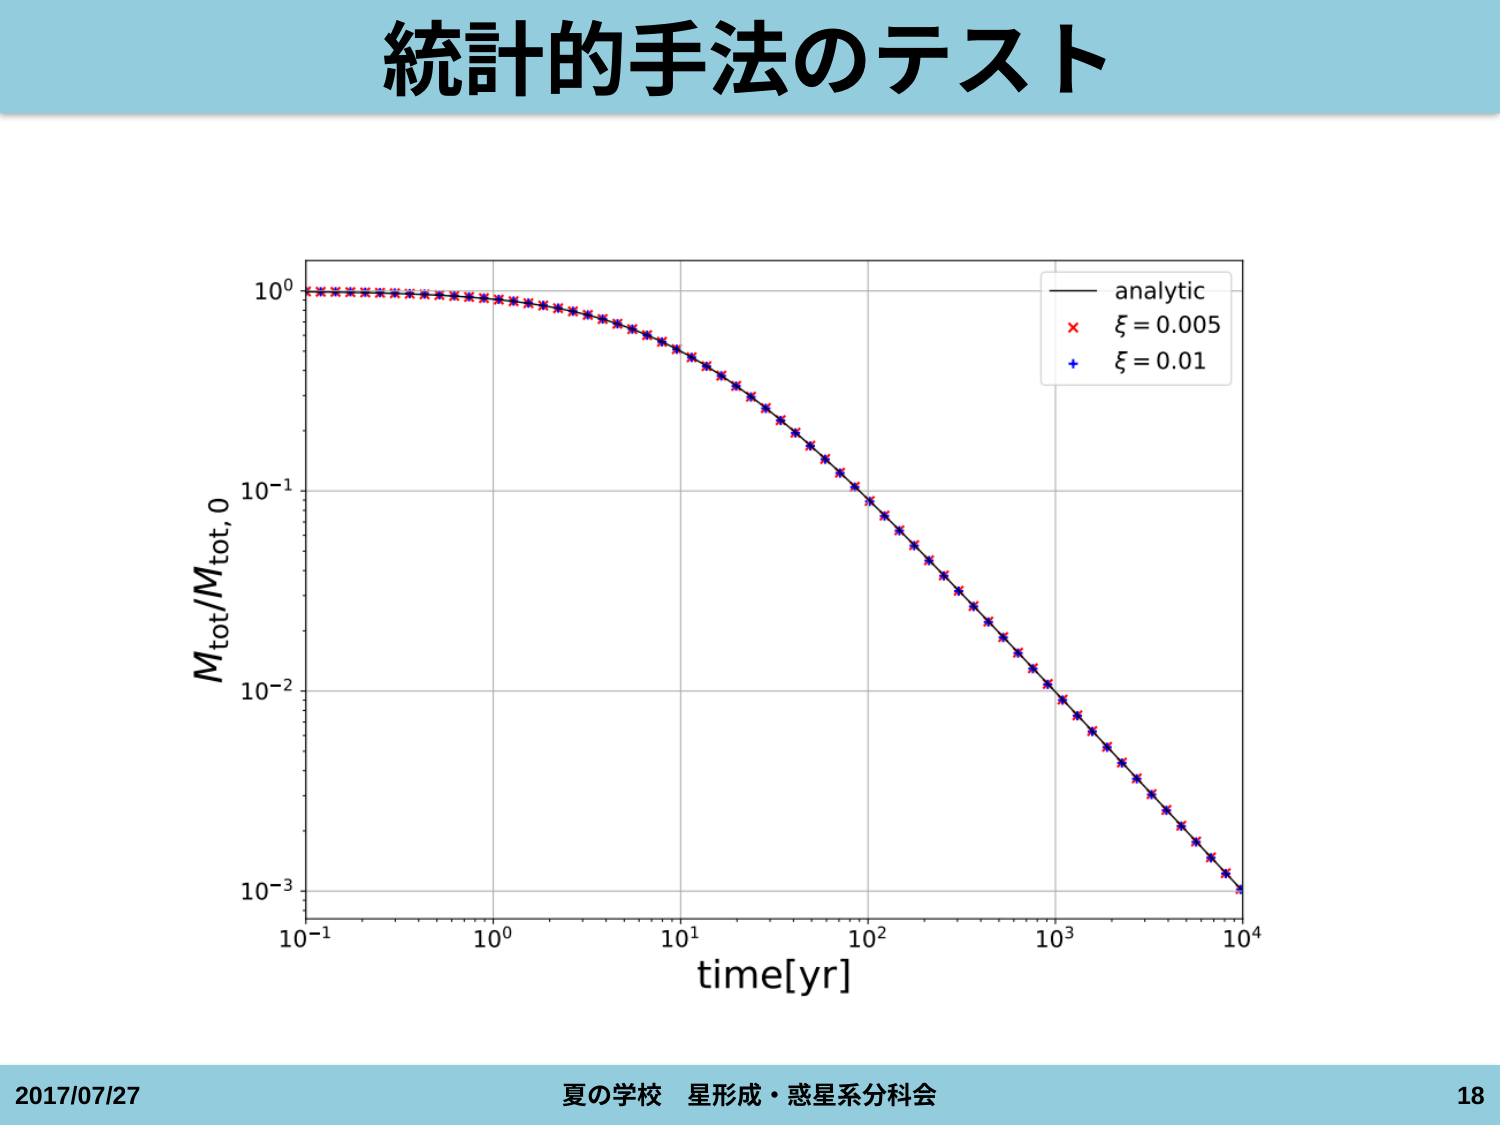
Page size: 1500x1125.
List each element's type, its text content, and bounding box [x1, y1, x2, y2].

footer 夏の学校 星形成・惑星系分科会 [512, 1065, 988, 1125]
picture [175, 243, 1278, 1002]
slide_number 18 [1149, 1065, 1500, 1125]
title 統計的手法のテスト [0, 0, 1500, 114]
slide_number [0, 1065, 350, 1125]
